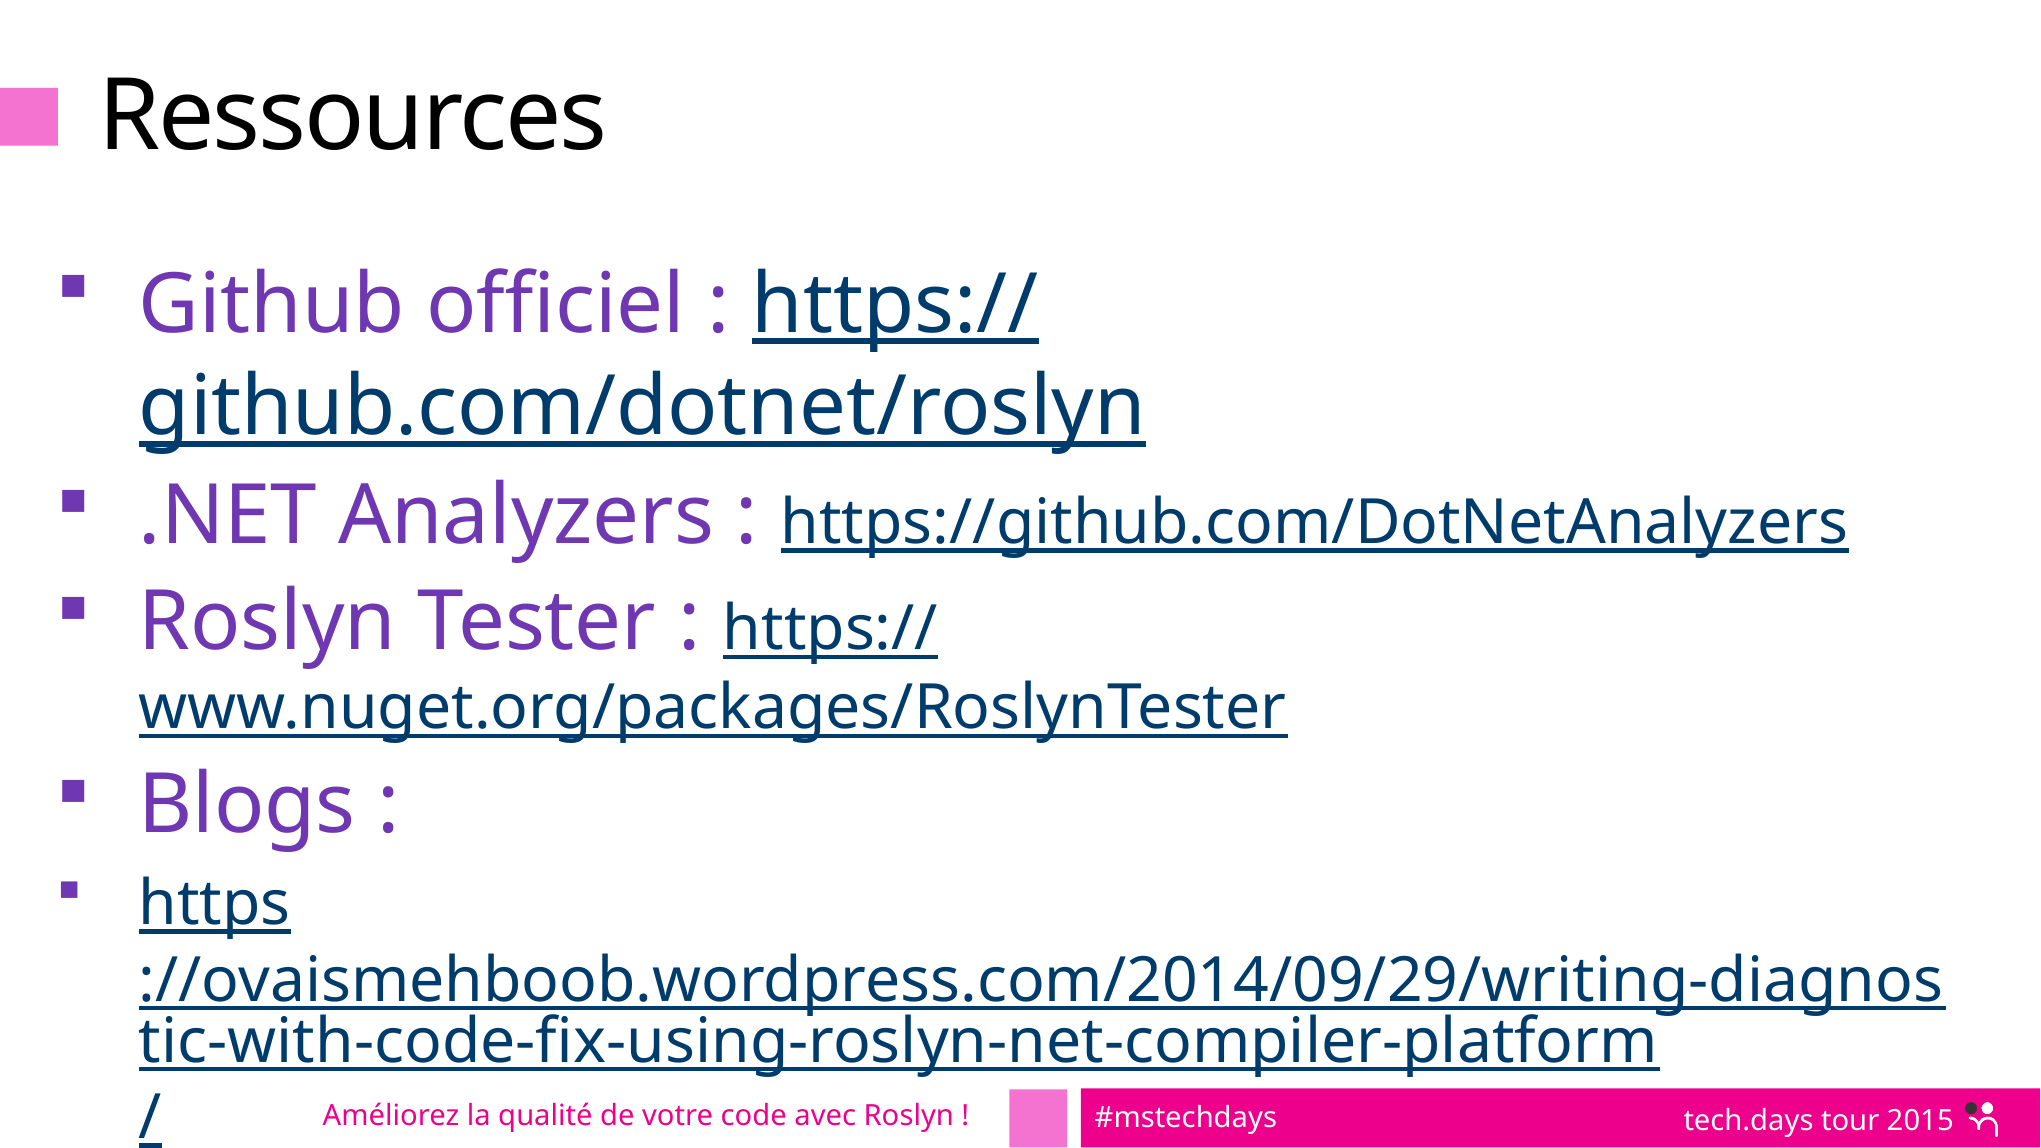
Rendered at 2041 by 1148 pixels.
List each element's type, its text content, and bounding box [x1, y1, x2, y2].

footer Améliorez la qualité de votre code avec Roslyn ! [45, 1084, 985, 1144]
title Ressources [45, 48, 1996, 146]
picture [1965, 1102, 1998, 1137]
list Github officiel : https://github.com/dotnet/roslyn .NET Analyzers : https://github.com/DotNetAnalyzers Roslyn Tester : https://www.nuget.org/packages/RoslynTester Blogs : https://ovaismehboob.wordpress.com/2014/09/29/writing-diagnostic-with-code-fix-using-roslyn-net-compiler-platform/ http://blog.thomaslebrun.net/2014/11/roslyn-implement-the-use-var-feature-using-a-visual-studios-extension http://www.informit.com/articles/article.aspx?p=2301258&seqNum=2 [45, 242, 1983, 1046]
